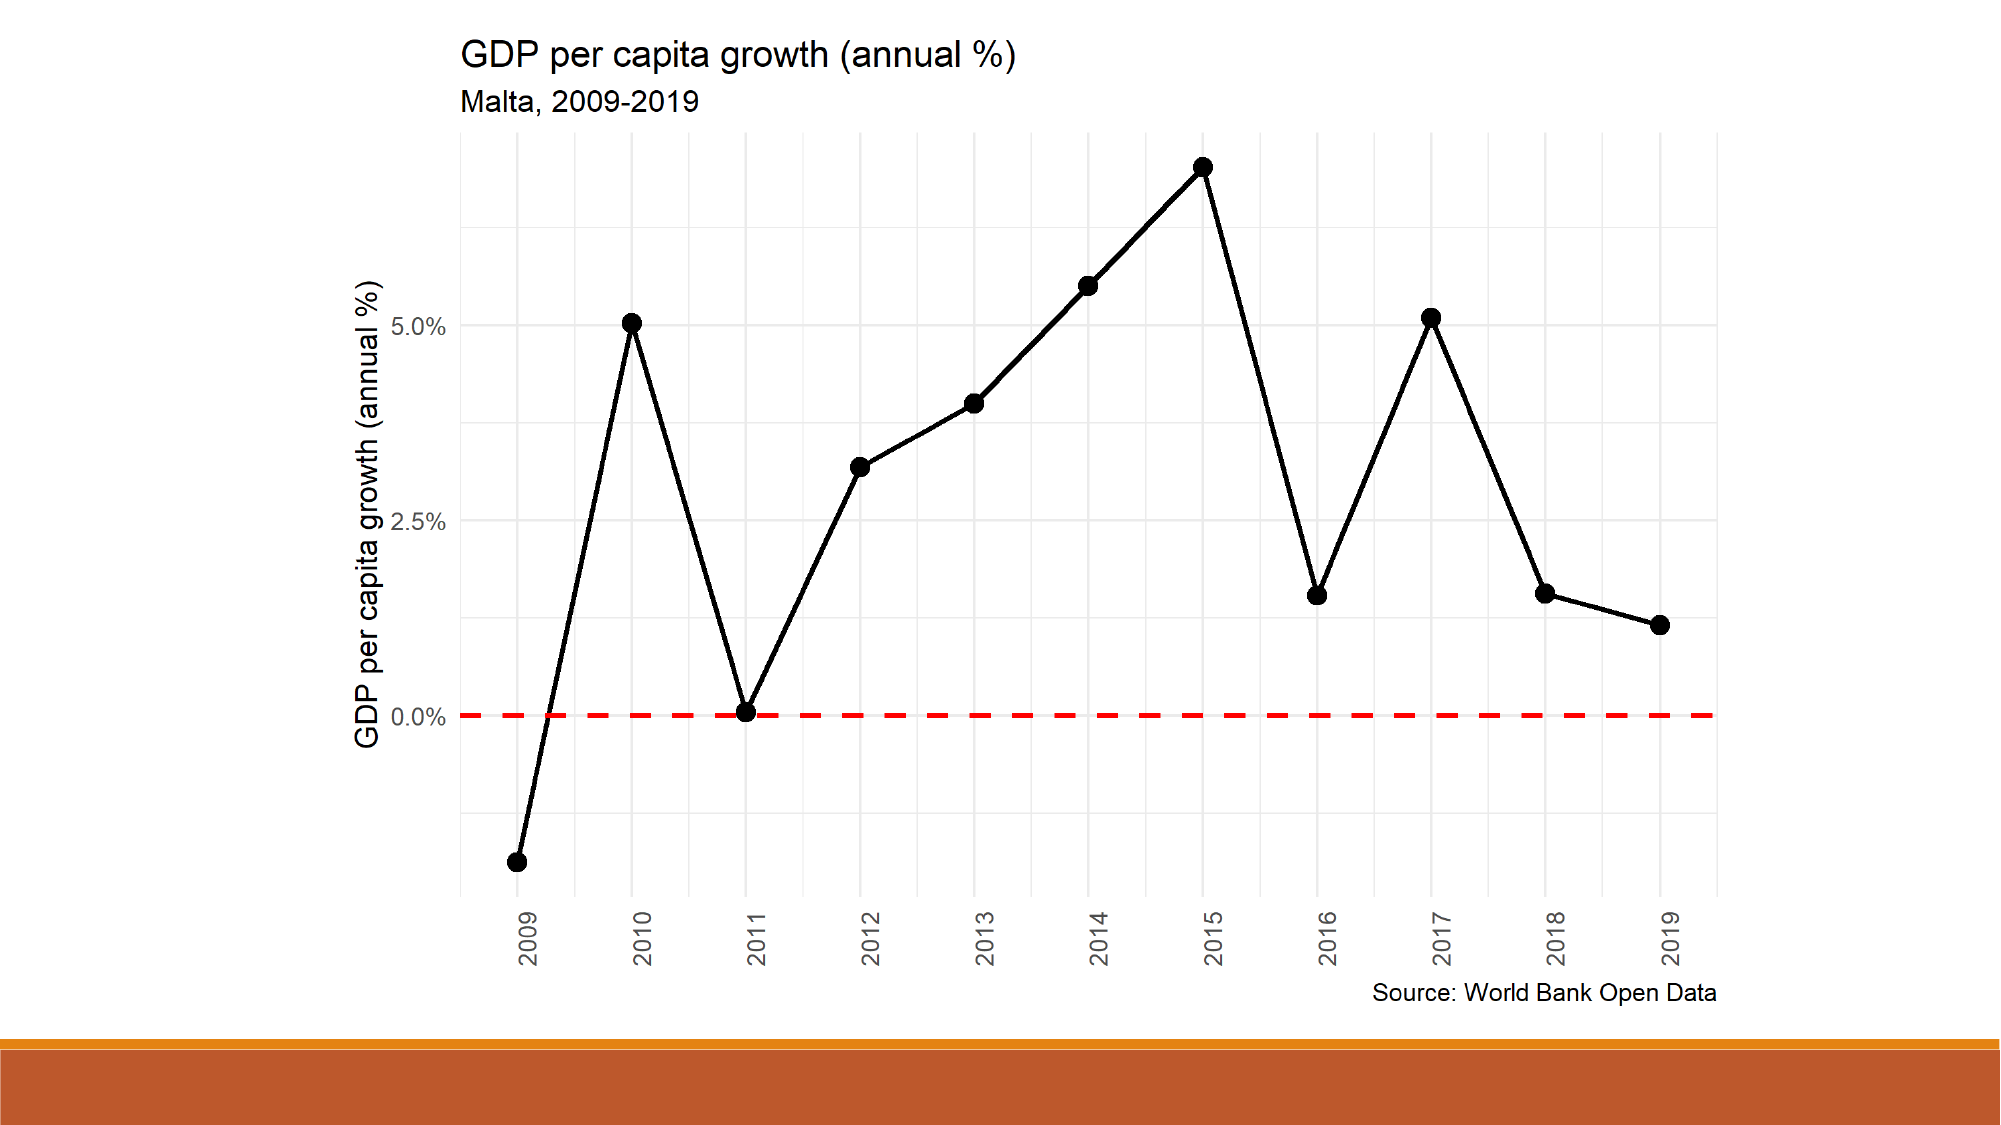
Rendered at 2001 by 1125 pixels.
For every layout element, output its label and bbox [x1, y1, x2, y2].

list [338, 24, 1733, 1021]
